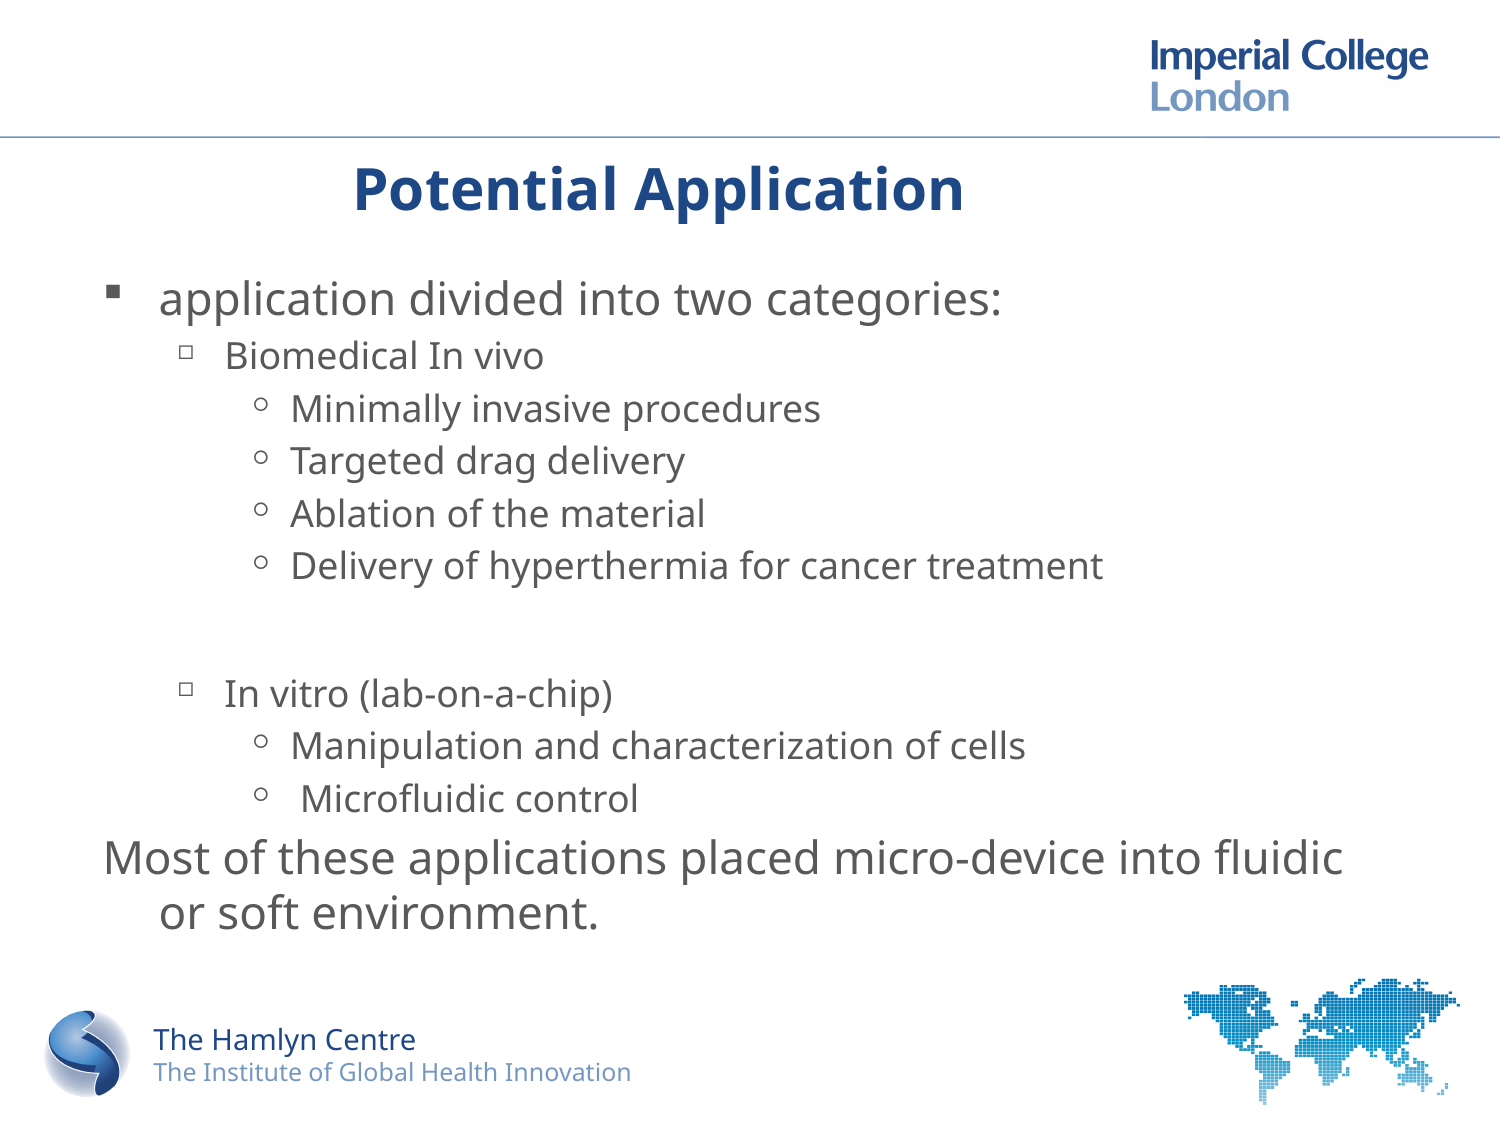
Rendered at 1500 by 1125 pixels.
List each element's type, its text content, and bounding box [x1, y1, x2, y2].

title Potential Application [37, 137, 1388, 238]
picture [37, 1005, 525, 1100]
picture [1149, 37, 1431, 113]
picture [1163, 964, 1478, 1107]
list application divided into two categories: Biomedical In vivo Minimally invasive procedures Targeted drag delivery Ablation of the material Delivery of hyperthermia for cancer treatment In vitro (lab-on-a-chip) Manipulation and characterization of cells Microfluidic control Most of these applications placed micro-device into fluidic or soft environment. [87, 262, 1388, 976]
